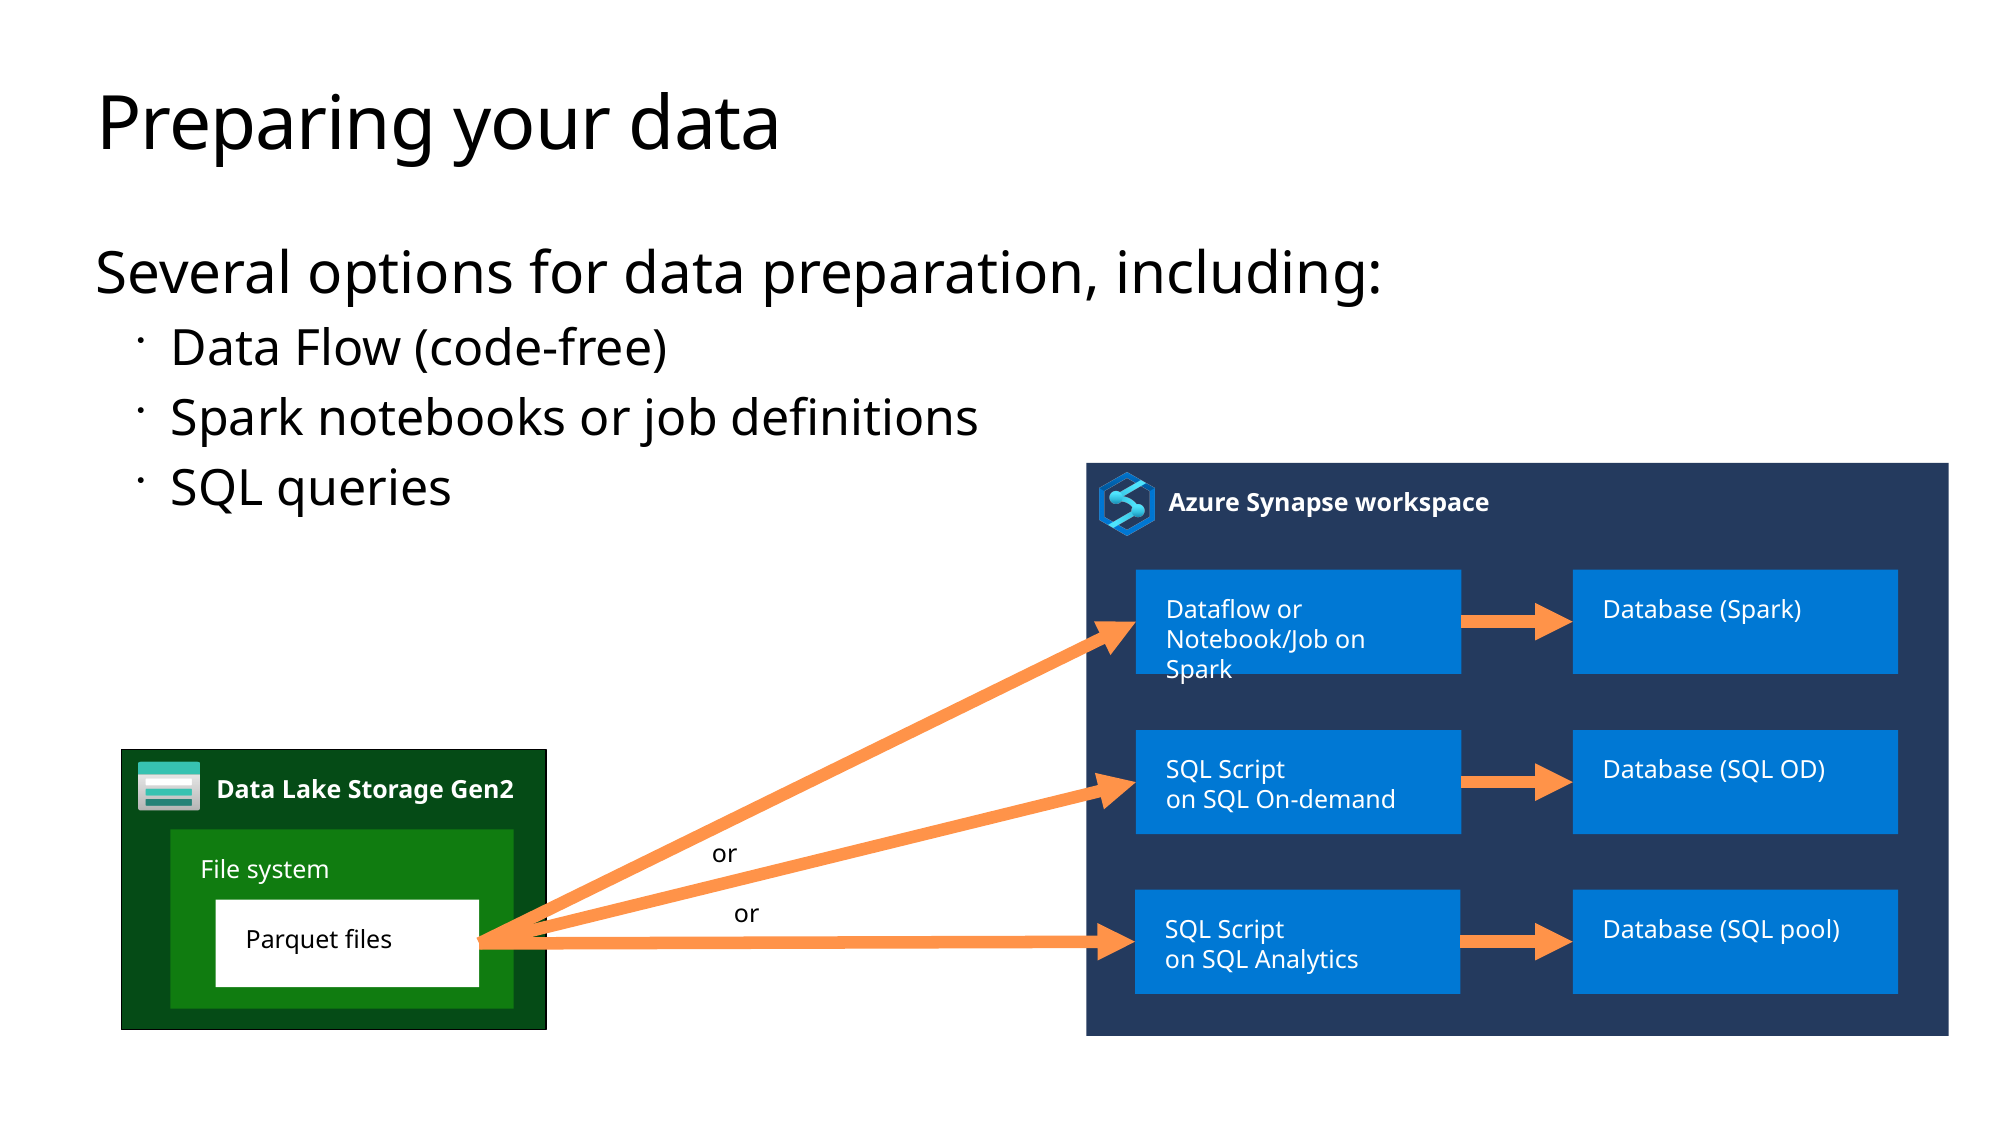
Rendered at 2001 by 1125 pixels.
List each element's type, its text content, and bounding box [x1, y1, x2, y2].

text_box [479, 621, 1137, 781]
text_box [479, 781, 1137, 944]
text_box Dataflow or Notebook/Job on Spark [1135, 569, 1462, 675]
text_box Database (SQL pool) [1572, 889, 1899, 995]
picture [1095, 472, 1159, 536]
list Several options for data preparation, including: Data Flow (code-free) Spark notebooks or job definitions SQL queries [95, 235, 1904, 525]
text_box Azure Synapse workspace [1086, 462, 1949, 1037]
text_box Database (SQL OD) [1572, 729, 1899, 835]
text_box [121, 749, 547, 1030]
text_box SQL Script on SQL Analytics [1134, 889, 1461, 995]
text_box SQL Script on SQL On-demand [1137, 729, 1462, 835]
text_box Database (Spark) [1572, 569, 1899, 675]
title Preparing your data [96, 75, 1904, 166]
